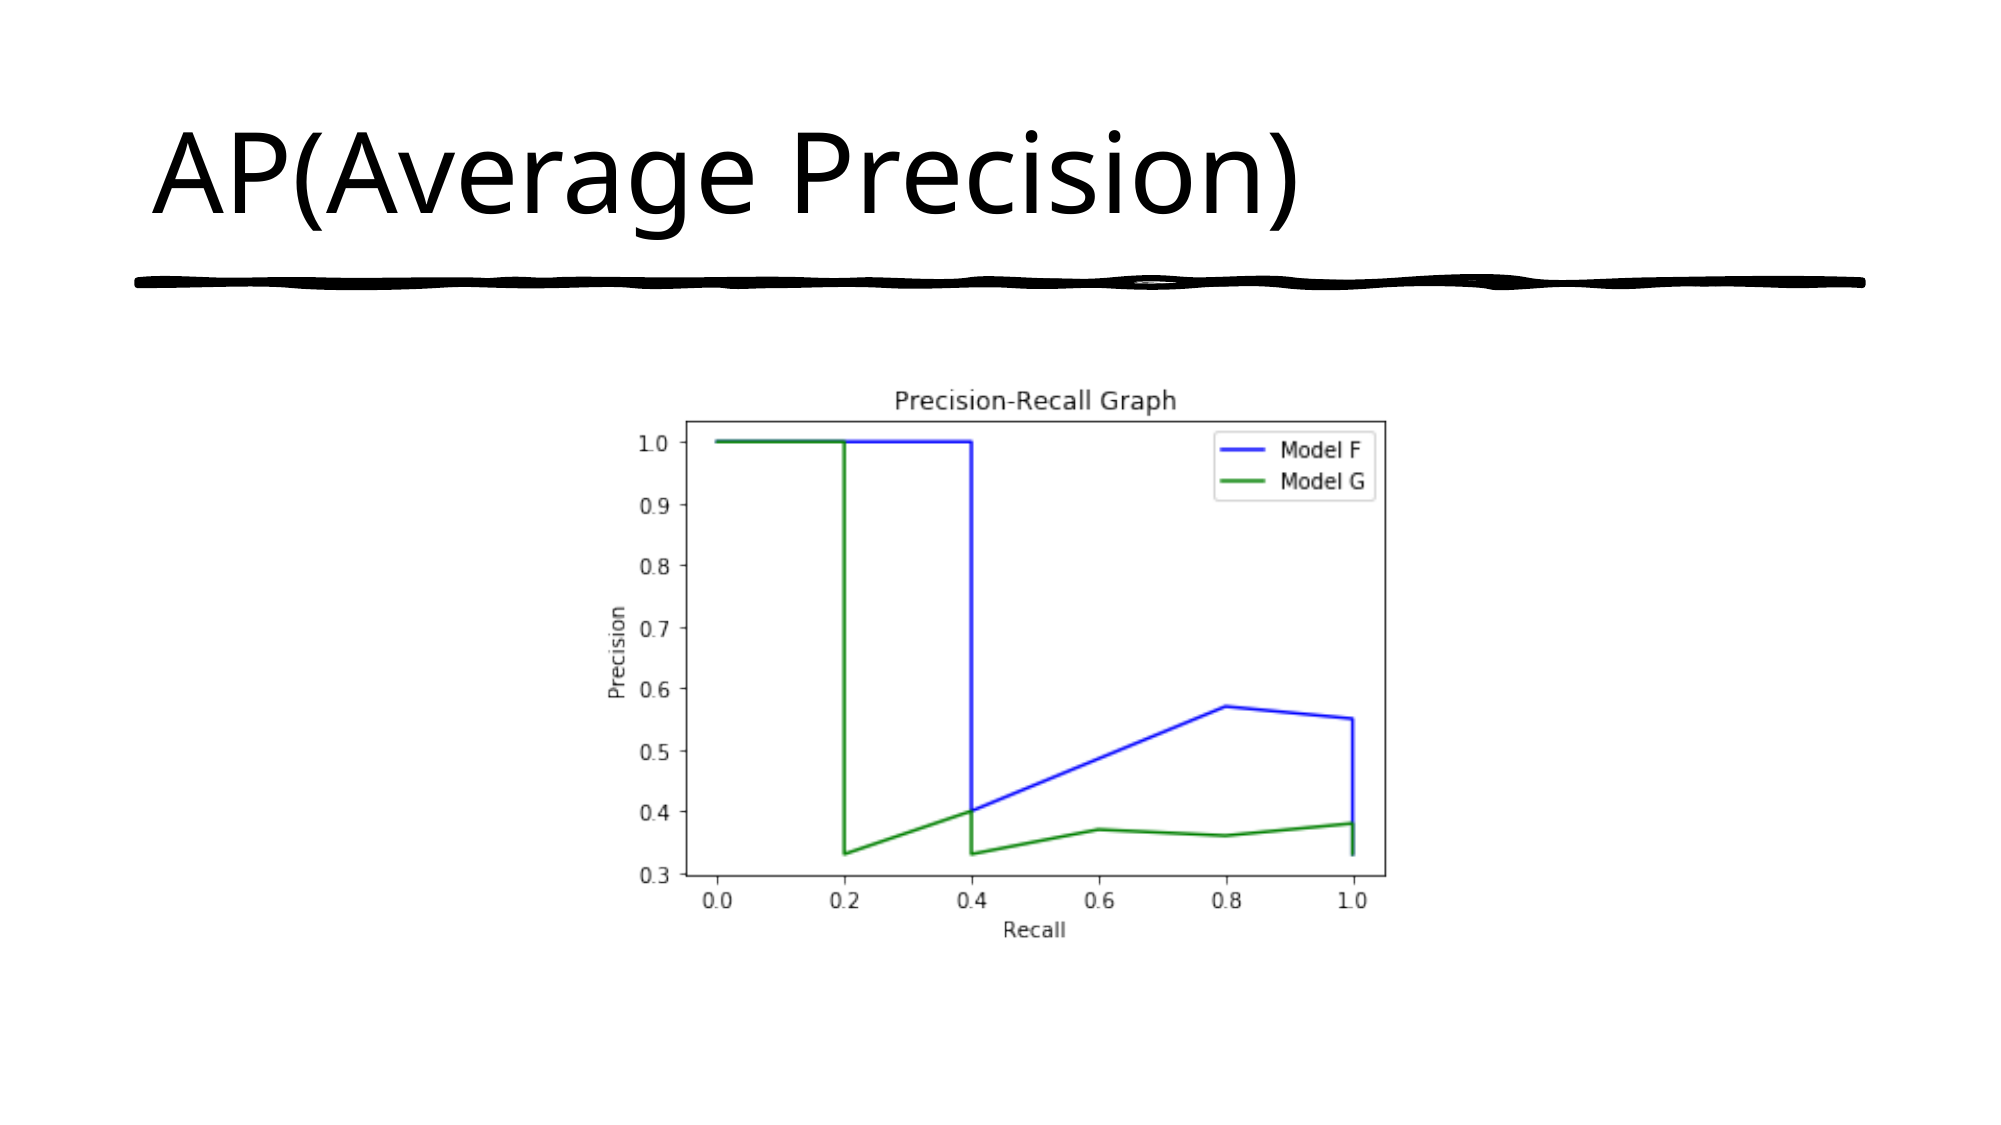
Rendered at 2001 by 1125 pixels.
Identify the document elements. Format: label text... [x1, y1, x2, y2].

title AP(Average Precision) [137, 59, 1863, 278]
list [594, 375, 1406, 955]
